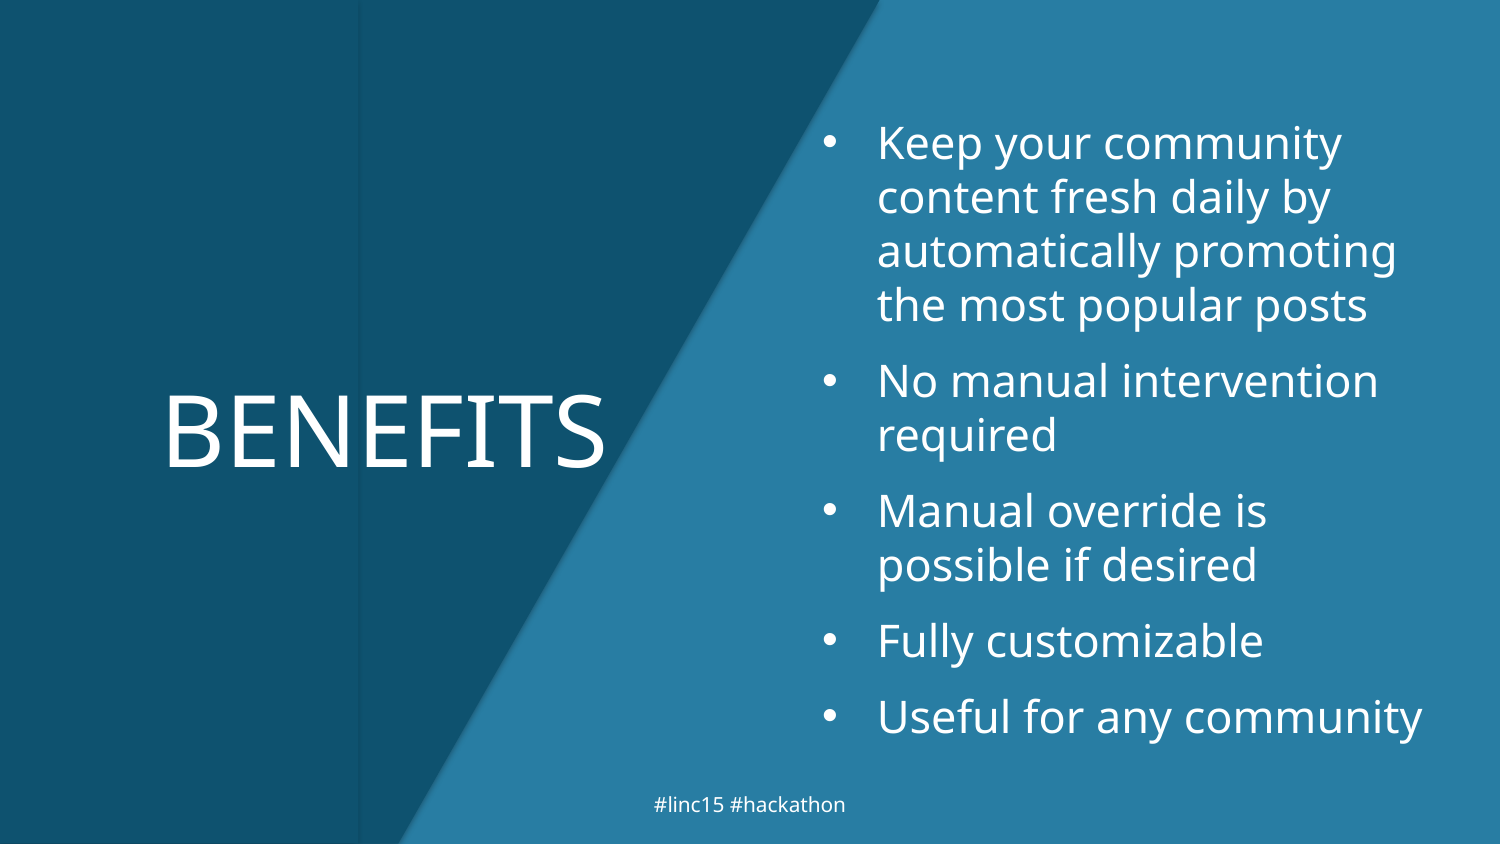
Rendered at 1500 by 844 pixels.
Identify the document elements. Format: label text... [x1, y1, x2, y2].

title Benefits [145, 99, 751, 757]
footer #linc15 #hackathon [512, 782, 988, 827]
list Keep your community content fresh daily by automatically promoting the most popular posts No manual intervention required Manual override is possible if desired Fully customizable Useful for any community [807, 99, 1444, 758]
